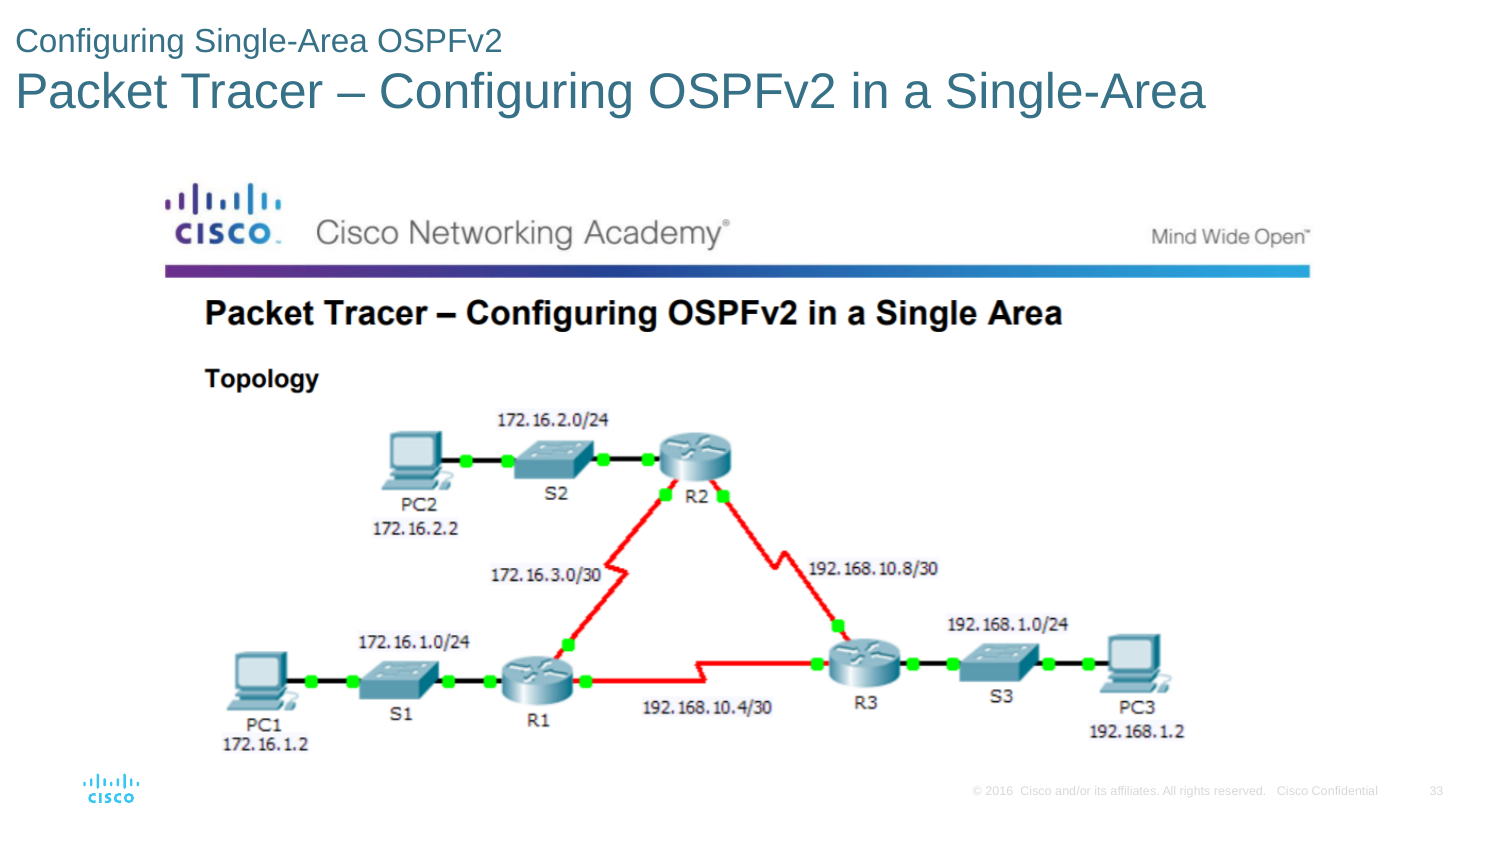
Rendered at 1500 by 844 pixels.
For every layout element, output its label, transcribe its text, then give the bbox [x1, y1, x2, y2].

title Configuring Single-Area OSPFv2 Packet Tracer – Configuring OSPFv2 in a Single-Area [0, 6, 1500, 131]
picture [130, 164, 1337, 769]
